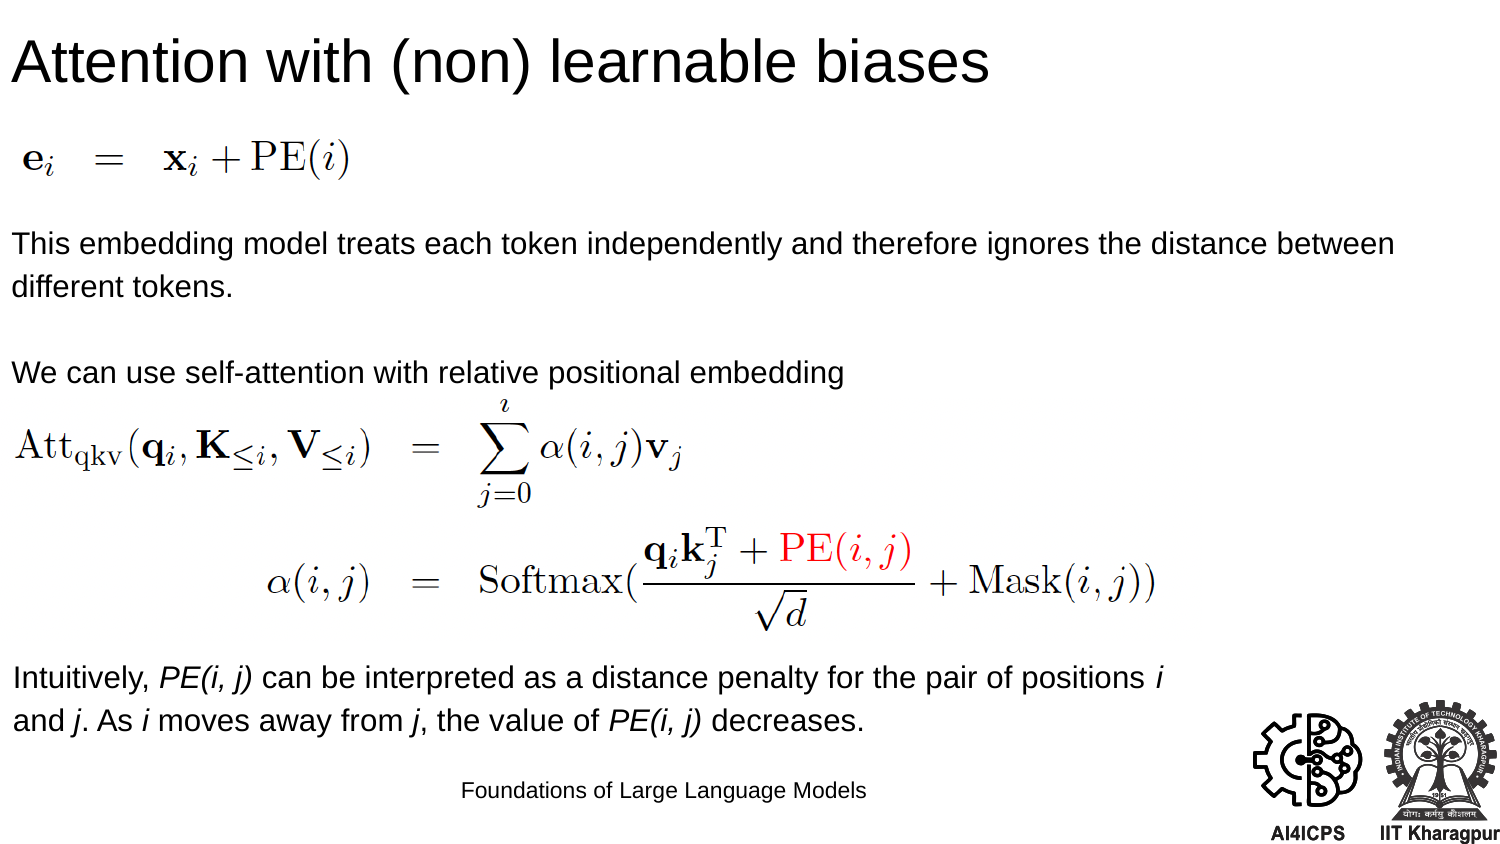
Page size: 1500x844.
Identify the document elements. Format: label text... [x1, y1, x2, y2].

picture [0, 397, 1203, 642]
title Attention with (non) learnable biases [0, 0, 1500, 126]
picture [1253, 700, 1500, 844]
text_box Foundations of Large Language Models [449, 764, 931, 815]
text_box Intuitively, PE(i, j) can be interpreted as a distance penalty for the pair of positions i and j. As i moves away from j, the value of PE(i, j) decreases. [1, 647, 1204, 750]
text_box This embedding model treats each token independently and therefore ignores the distance between different tokens. We can use self-attention with relative positional embedding [0, 206, 1500, 444]
picture [9, 133, 363, 189]
